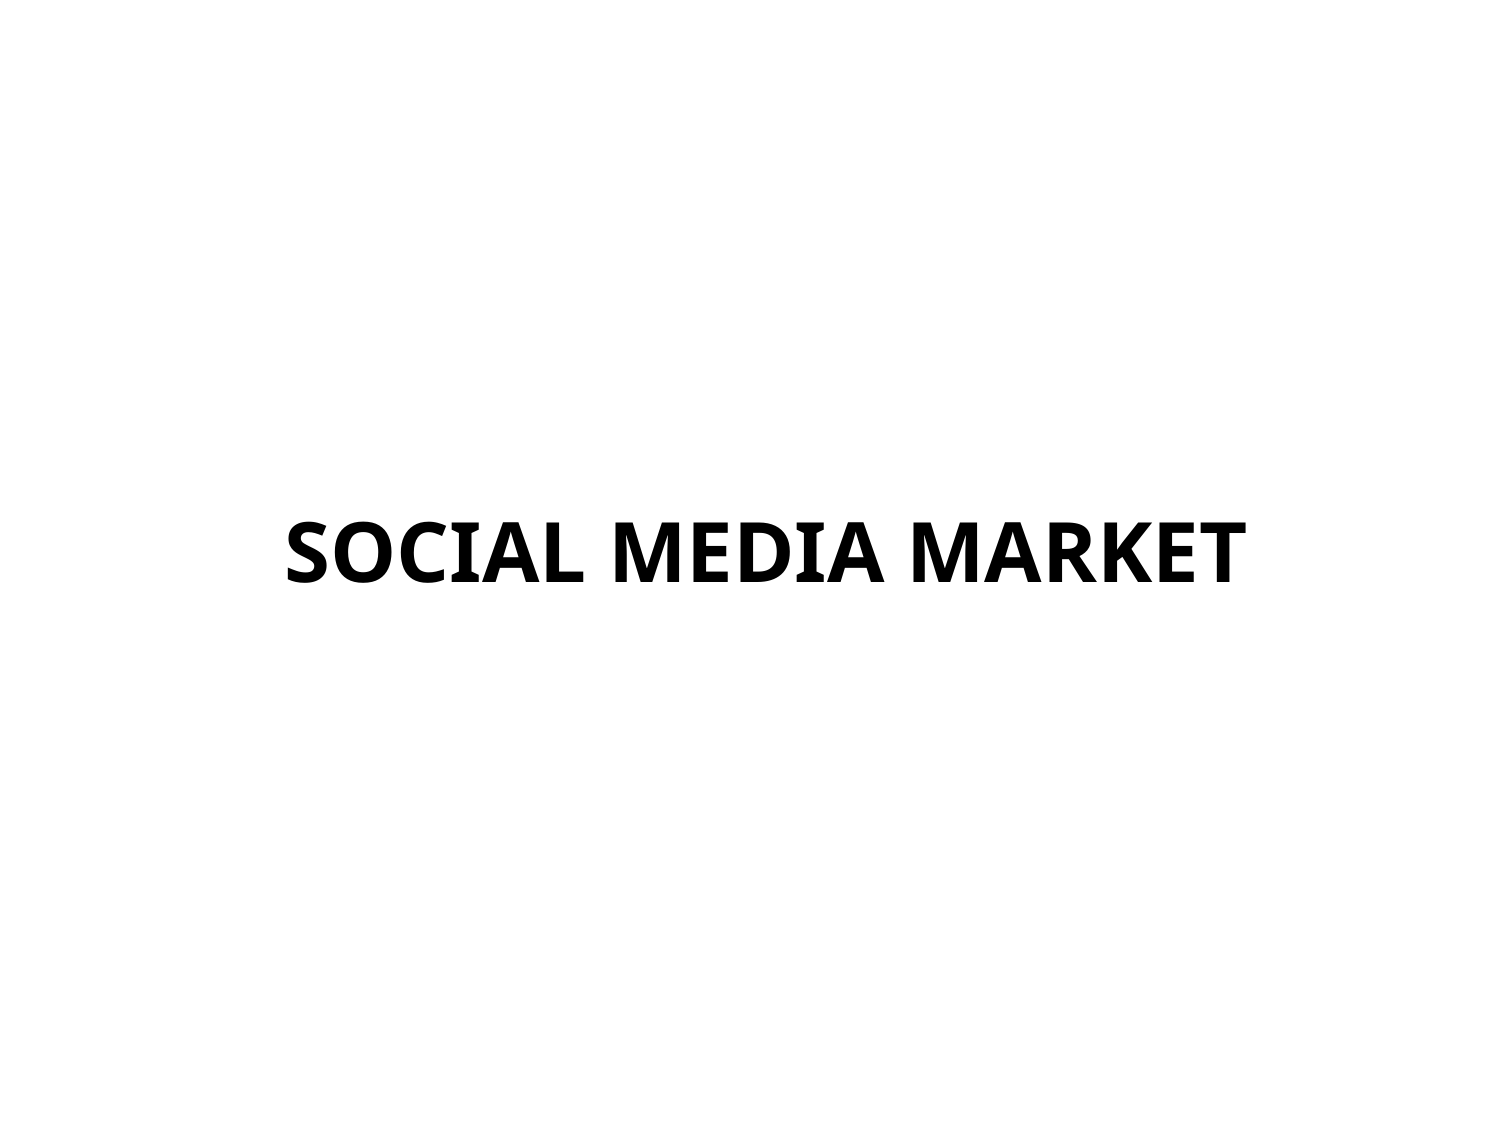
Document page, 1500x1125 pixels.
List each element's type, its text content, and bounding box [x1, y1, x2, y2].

title Social Media Market [128, 492, 1404, 716]
